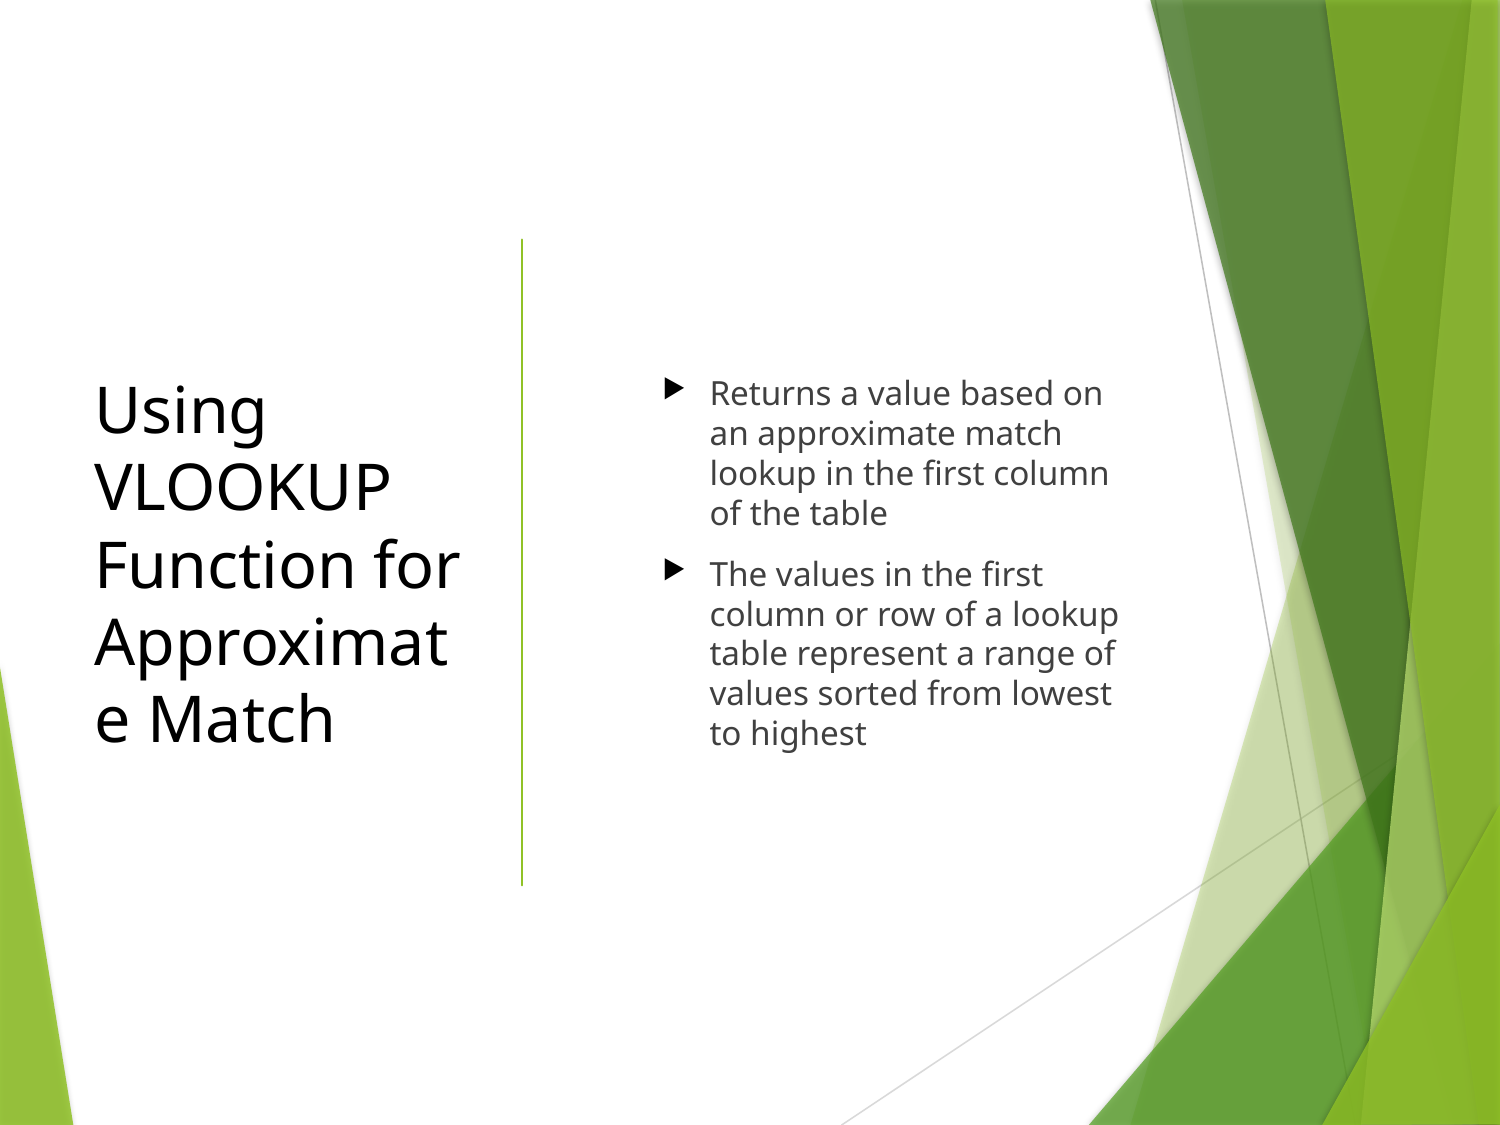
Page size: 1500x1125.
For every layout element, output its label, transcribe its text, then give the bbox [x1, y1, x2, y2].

list Returns a value based on an approximate match lookup in the first column of the table The values in the first column or row of a lookup table represent a range of values sorted from lowest to highest [572, 133, 1141, 991]
title Using VLOOKUP Function for Approximate Match [79, 133, 494, 991]
